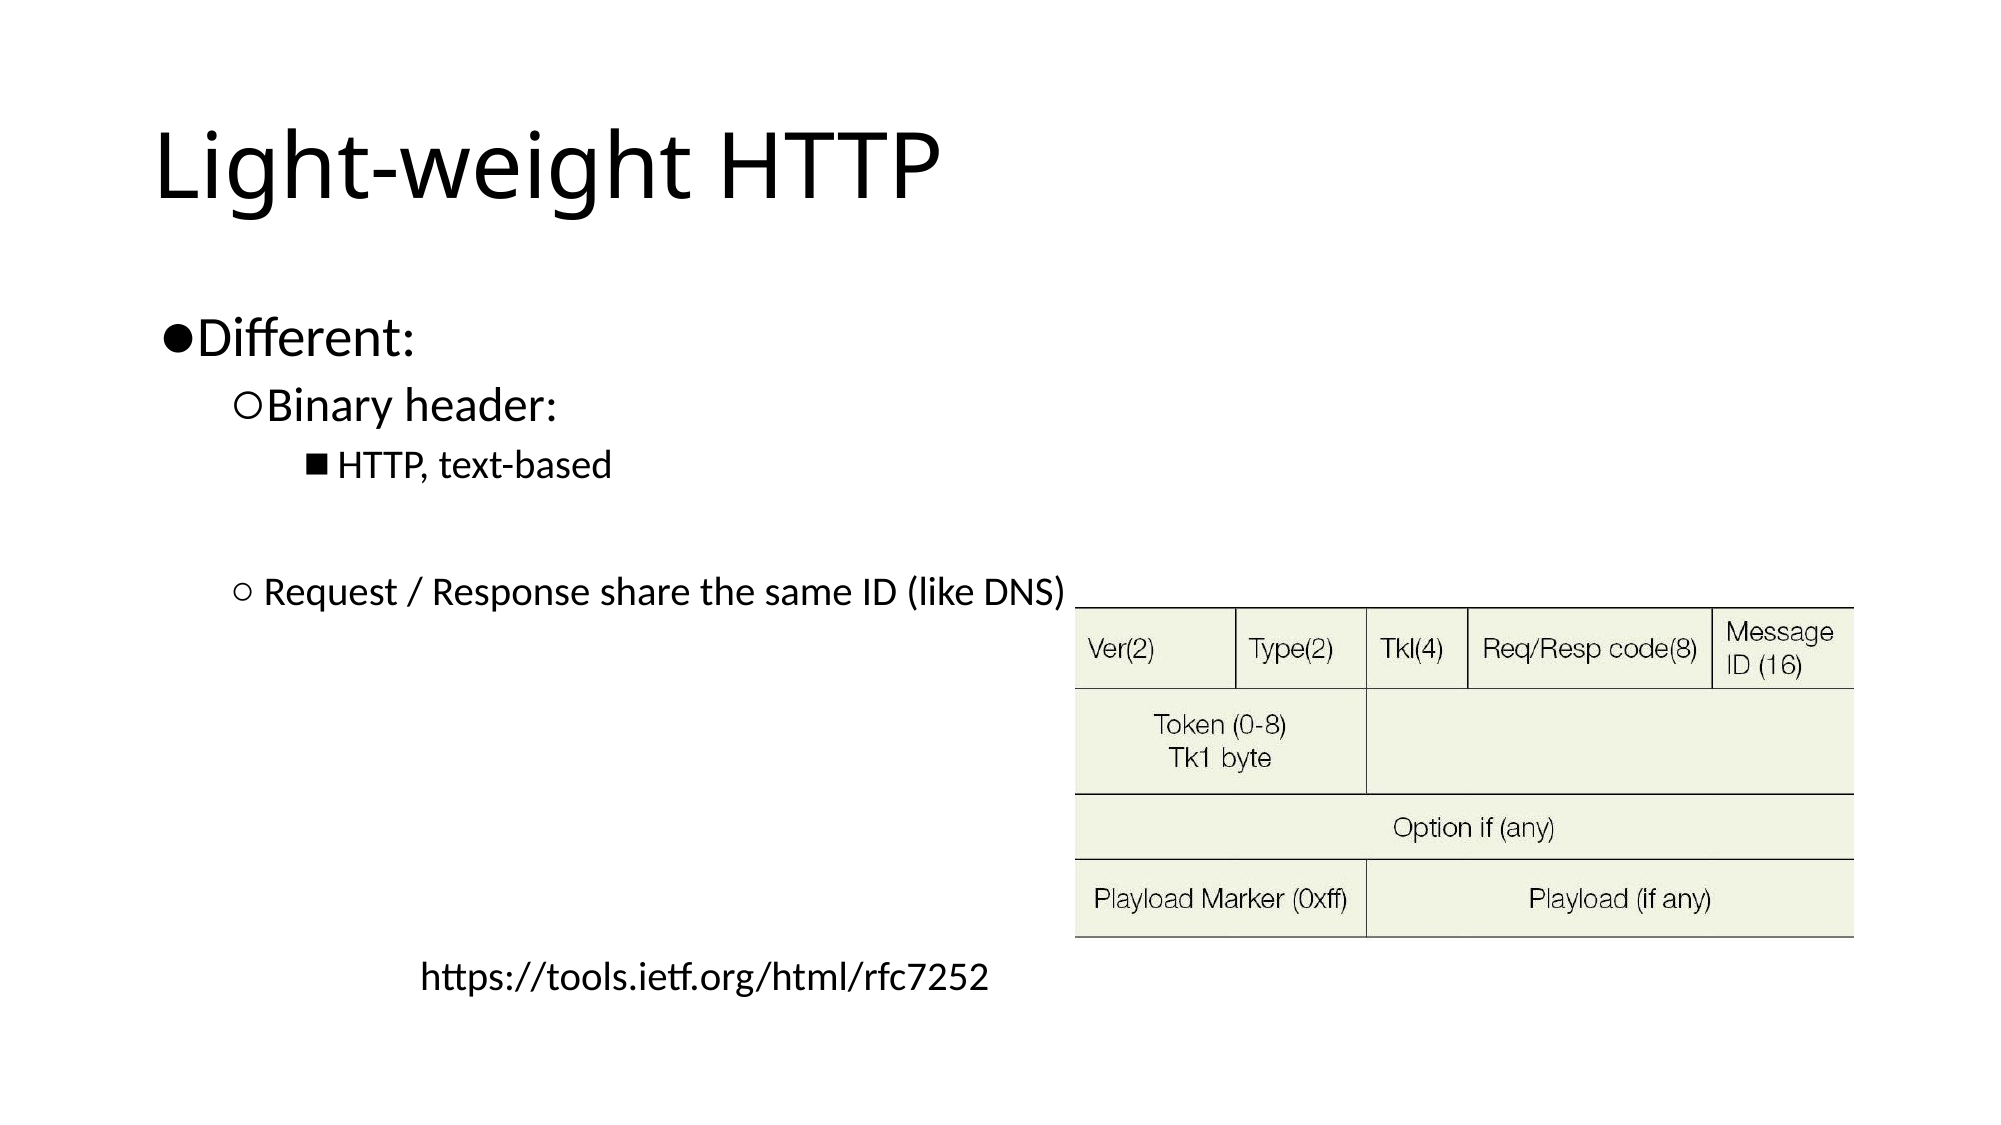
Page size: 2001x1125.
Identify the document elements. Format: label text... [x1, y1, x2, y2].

picture [1075, 606, 1854, 941]
title Light-weight HTTP [137, 59, 1863, 278]
list Different: Binary header: HTTP, text-based Request / Response share the same ID (like DNS) https://tools.ietf.org/html/rfc7252 [137, 299, 1863, 1014]
